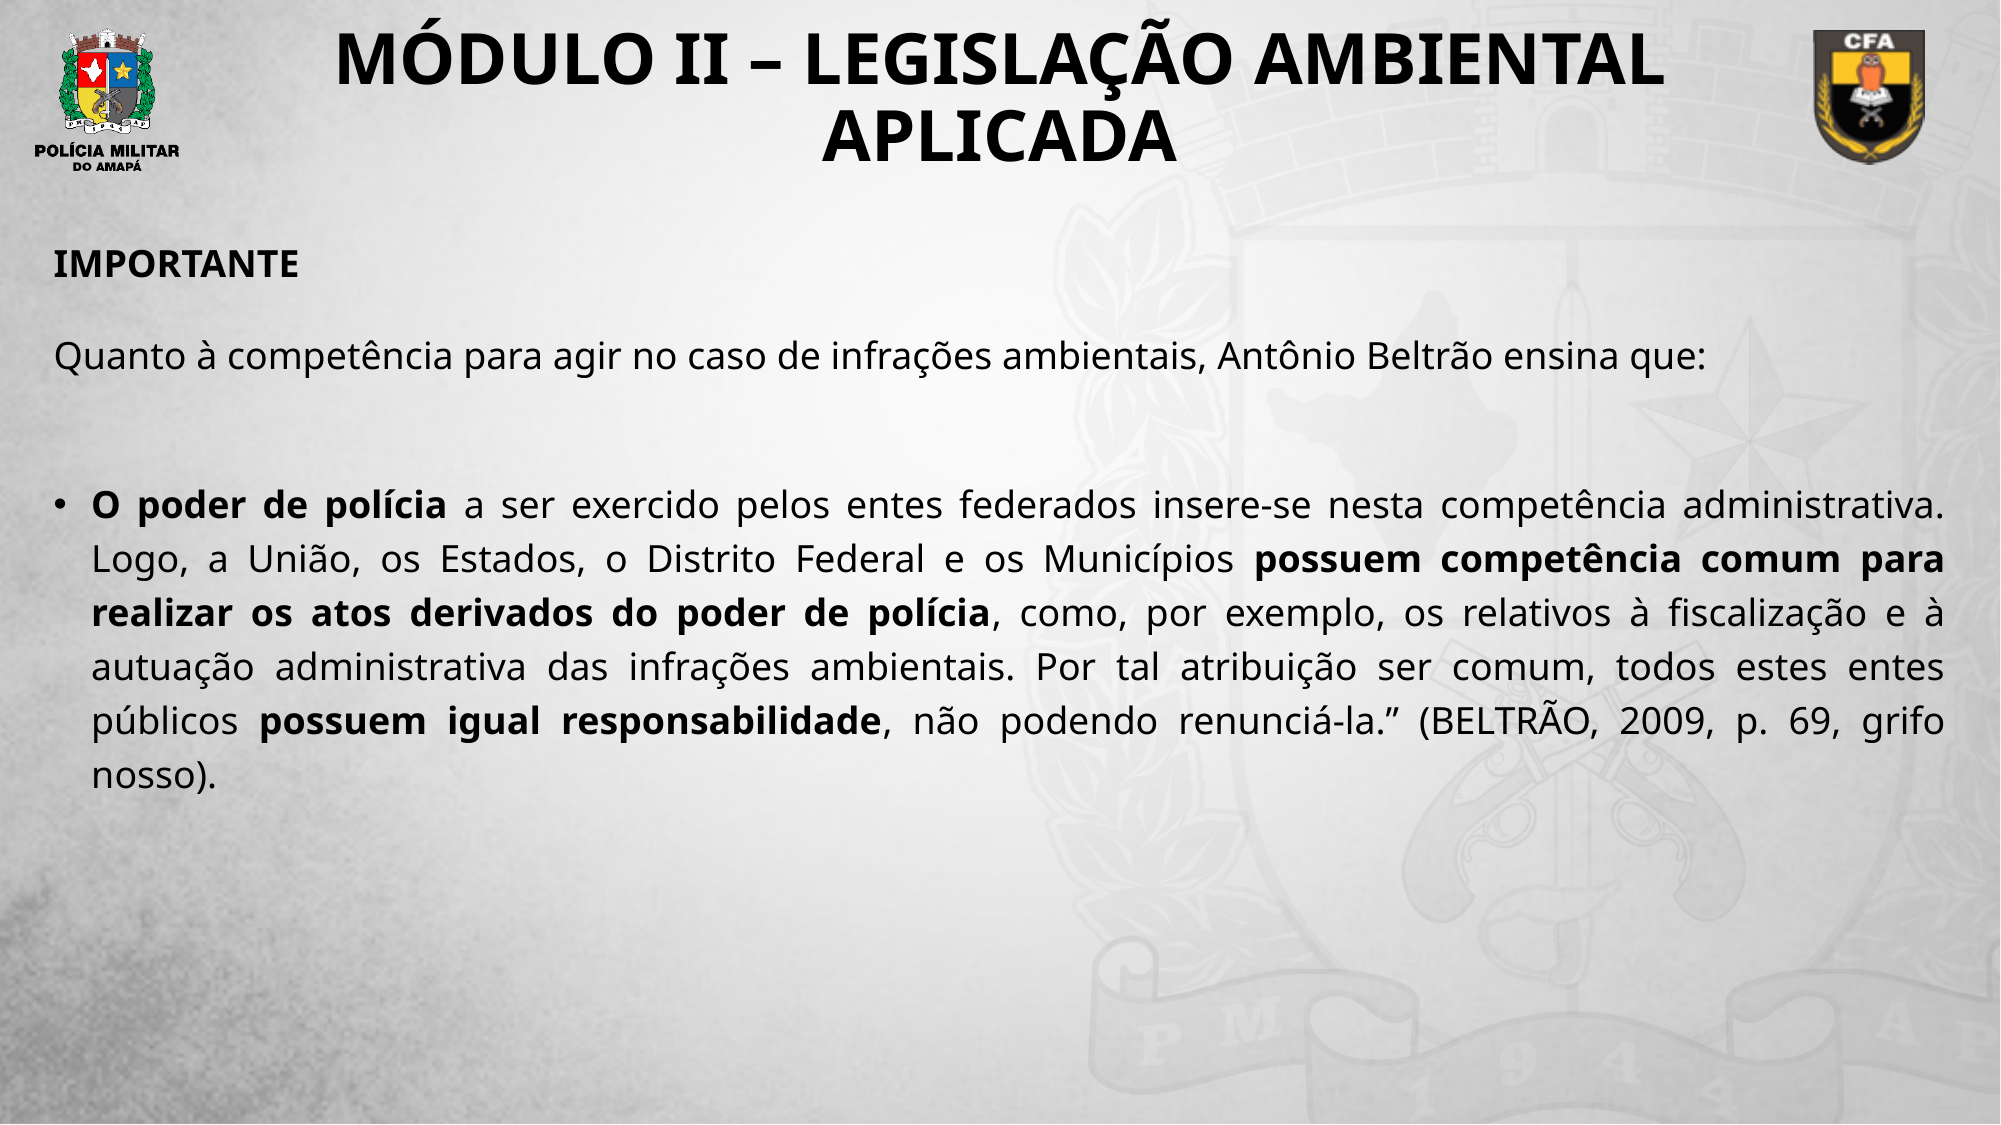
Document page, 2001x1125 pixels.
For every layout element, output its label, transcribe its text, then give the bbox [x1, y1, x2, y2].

picture [0, 0, 2001, 1125]
title MÓDULO II – LEGISLAÇÃO AMBIENTAL APLICADA [150, 0, 1850, 209]
list IMPORTANTE Quanto à competência para agir no caso de infrações ambientais, Antônio Beltrão ensina que: O poder de polícia a ser exercido pelos entes federados insere-se nesta competência administrativa. Logo, a União, os Estados, o Distrito Federal e os Municípios possuem competência comum para realizar os atos derivados do poder de polícia, como, por exemplo, os relativos à fiscalização e à autuação administrativa das infrações ambientais. Por tal atribuição ser comum, todos estes entes públicos possuem igual responsabilidade, não podendo renunciá-la.” (BELTRÃO, 2009, p. 69, grifo nosso). [38, 228, 1962, 863]
